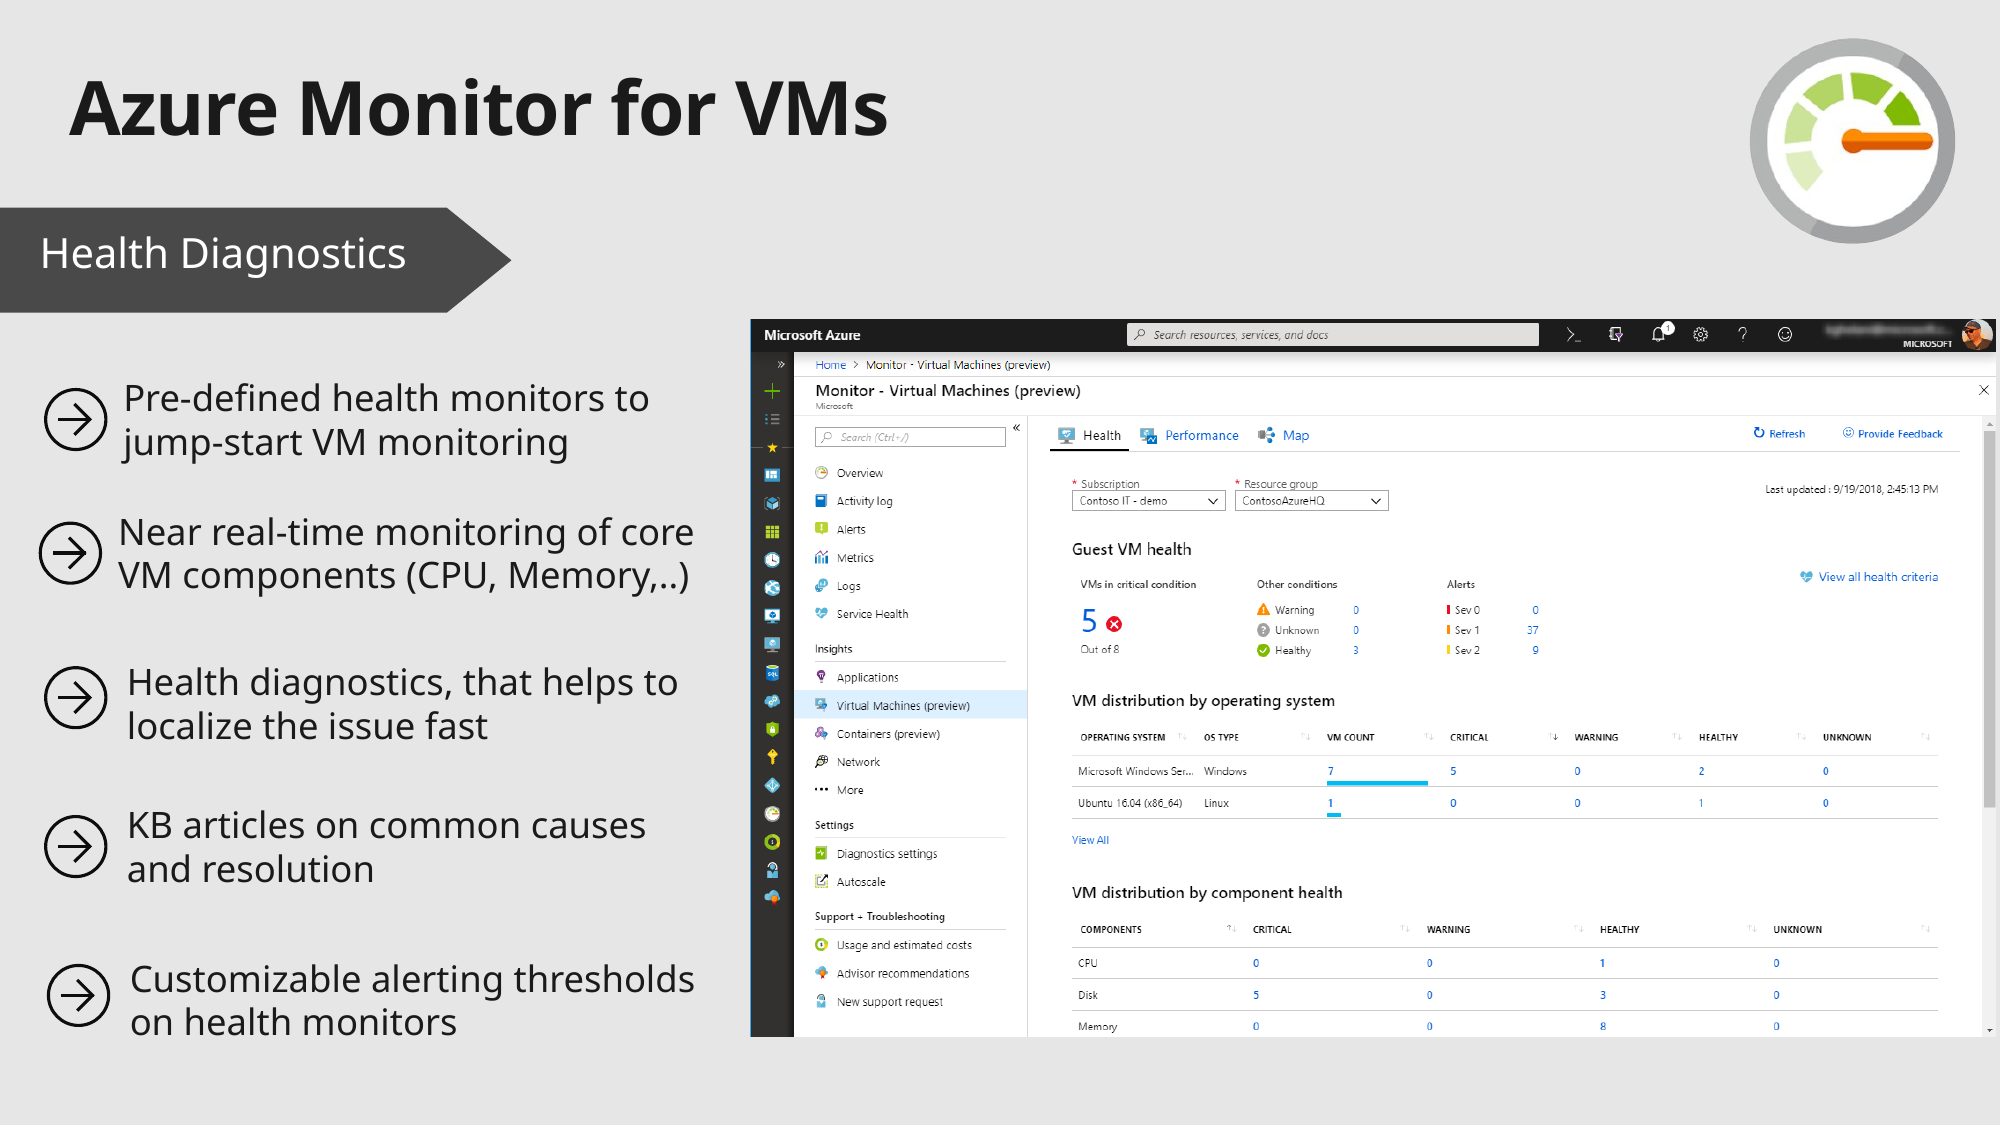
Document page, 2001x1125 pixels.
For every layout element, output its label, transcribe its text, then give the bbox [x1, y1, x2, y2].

text_box Azure Monitor for VMs [1956, 60, 1967, 151]
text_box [45, 374, 712, 464]
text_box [48, 955, 716, 1045]
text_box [45, 658, 713, 748]
picture [750, 318, 1996, 1037]
picture [1749, 38, 1956, 244]
text_box Azure Monitor for VMs [69, 60, 1749, 151]
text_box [0, 207, 512, 313]
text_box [40, 508, 707, 598]
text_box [45, 801, 709, 894]
